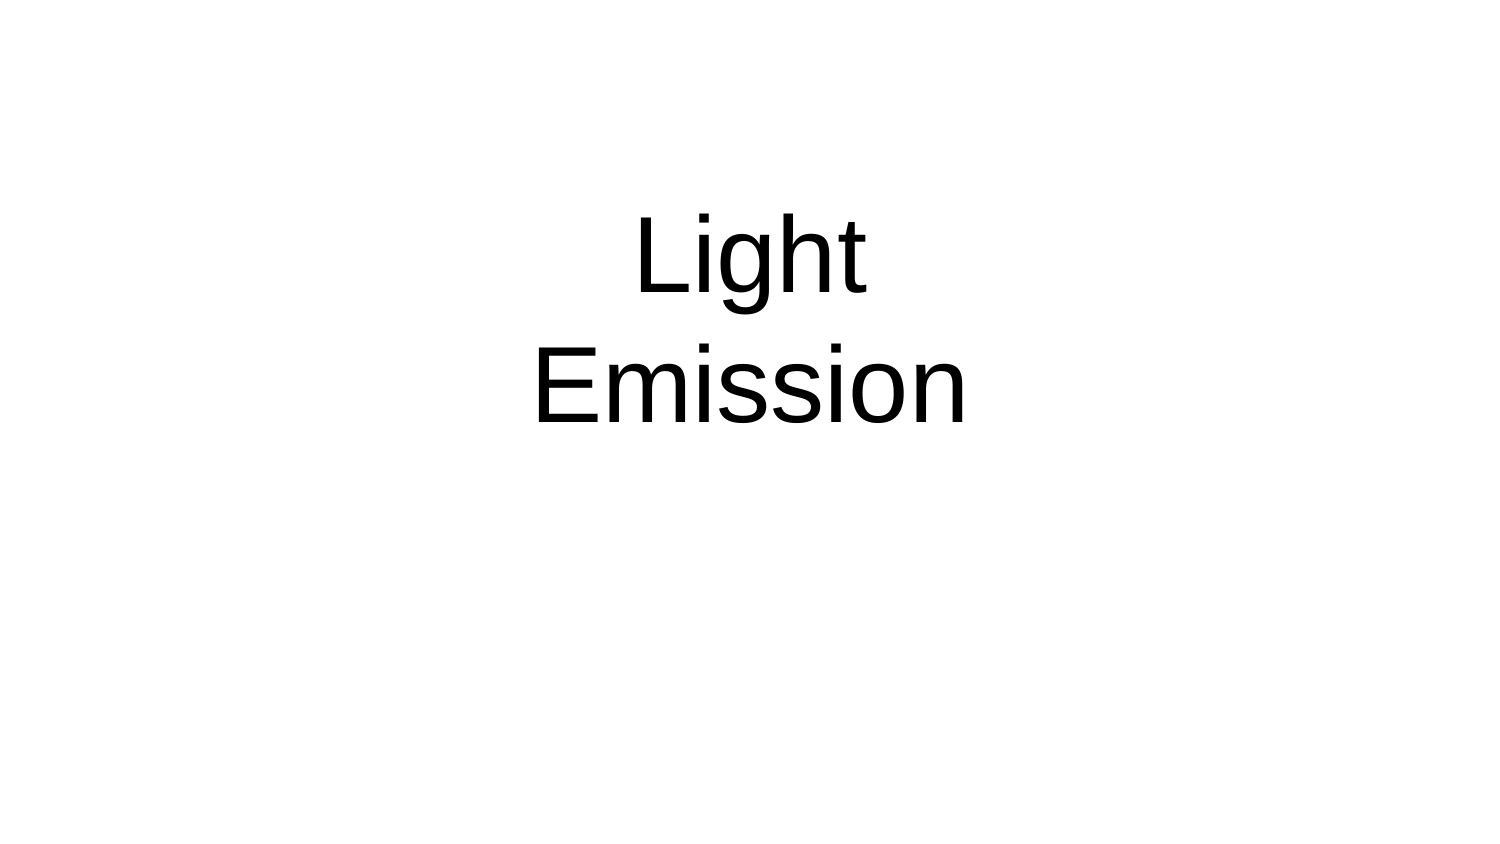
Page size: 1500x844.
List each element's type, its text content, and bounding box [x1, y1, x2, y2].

title Light Emission [51, 122, 1449, 459]
